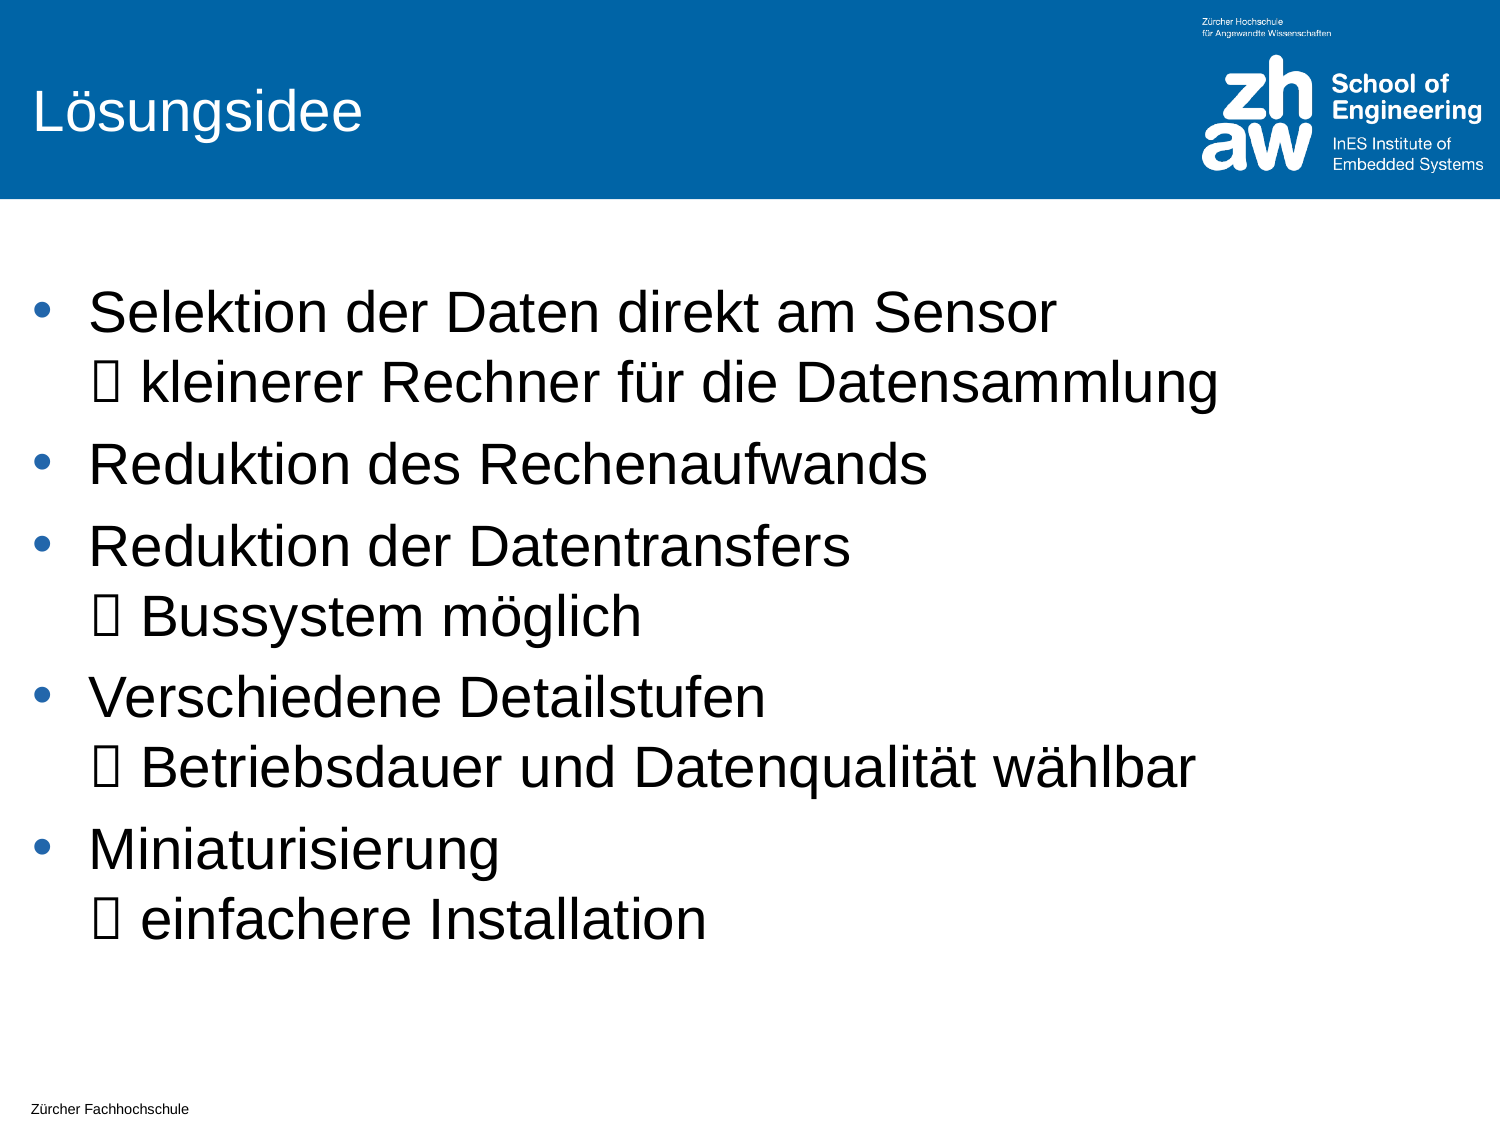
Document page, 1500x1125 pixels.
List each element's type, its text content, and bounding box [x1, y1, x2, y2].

title Lösungsidee [17, 31, 1158, 185]
picture [1202, 18, 1483, 173]
list Selektion der Daten direkt am Sensor  kleinerer Rechner für die Datensammlung Reduktion des Rechenaufwands Reduktion der Datentransfers  Bussystem möglich Verschiedene Detailstufen  Betriebsdauer und Datenqualität wählbar Miniaturisierung  einfachere Installation [17, 267, 1483, 1012]
